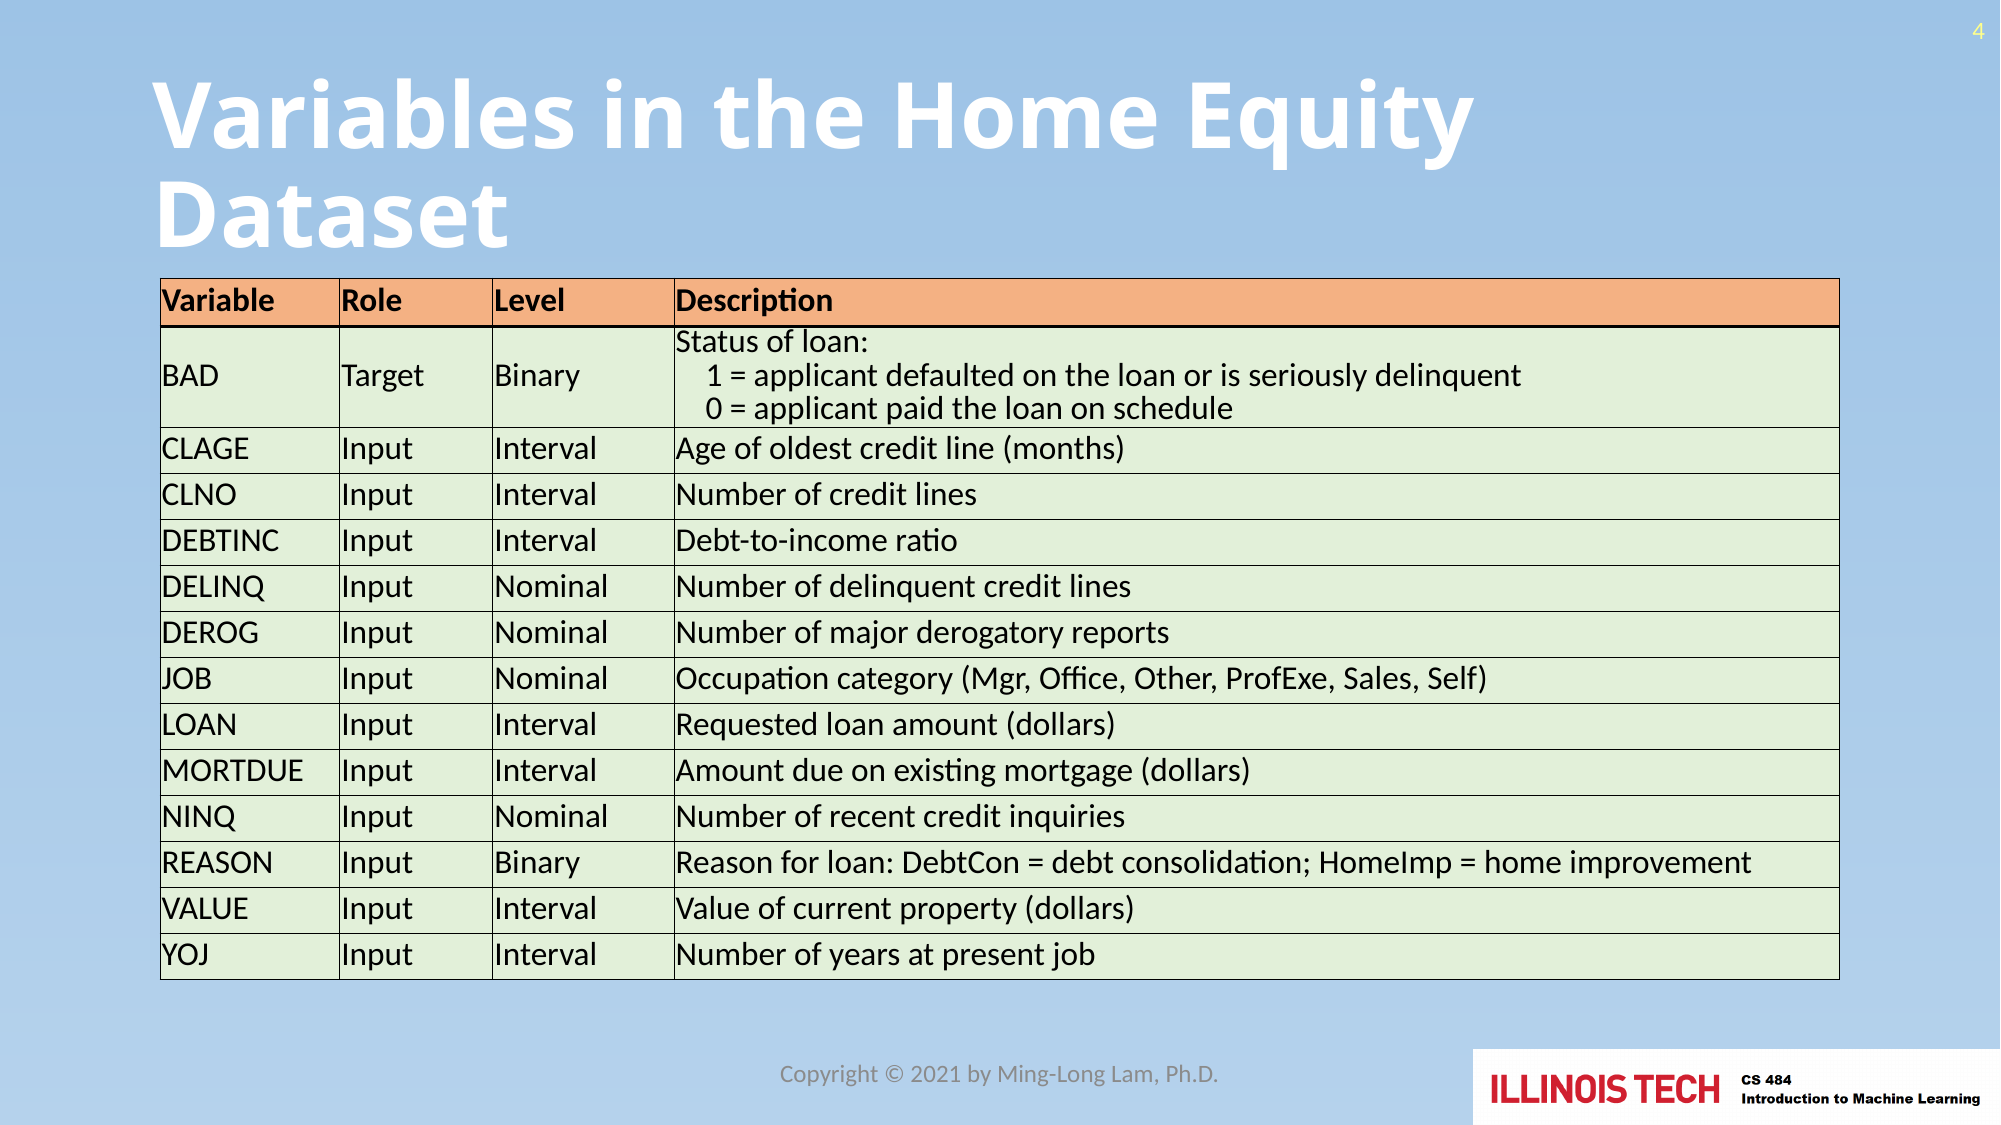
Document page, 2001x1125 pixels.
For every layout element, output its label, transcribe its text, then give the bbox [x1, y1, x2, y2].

table_cell BAD [161, 328, 339, 427]
table_cell REASON [161, 842, 339, 887]
table_cell Nominal [493, 566, 674, 611]
table_cell Input [340, 750, 492, 795]
title Variables in the Home Equity Dataset [137, 59, 1863, 278]
table_cell Binary [493, 328, 674, 427]
table_cell Input [340, 658, 492, 703]
table_cell Input [340, 612, 492, 657]
table_cell Interval [493, 750, 674, 795]
table_cell Number of major derogatory reports [675, 612, 1839, 657]
table_cell CLNO [161, 474, 339, 519]
table_cell VALUE [161, 888, 339, 933]
table_cell DEROG [161, 612, 339, 657]
table_cell Number of delinquent credit lines [675, 566, 1839, 611]
table_cell Input [340, 934, 492, 979]
table_cell Nominal [493, 796, 674, 841]
table_cell Interval [493, 520, 674, 565]
table_header Role [340, 279, 492, 325]
table_cell Nominal [493, 658, 674, 703]
table_cell Amount due on existing mortgage (dollars) [675, 750, 1839, 795]
table_cell Nominal [493, 612, 674, 657]
table_cell MORTDUE [161, 750, 339, 795]
table_cell Input [340, 474, 492, 519]
table_cell Input [340, 704, 492, 749]
table_cell Input [340, 428, 492, 473]
table_cell Requested loan amount (dollars) [675, 704, 1839, 749]
table_cell Number of credit lines [675, 474, 1839, 519]
table_header Description [675, 279, 1839, 325]
table_header Level [493, 279, 674, 325]
footer Copyright © 2021 by Ming-Long Lam, Ph.D. [662, 1042, 1338, 1103]
table_cell LOAN [161, 704, 339, 749]
table_cell Target [340, 328, 492, 427]
table_cell JOB [161, 658, 339, 703]
table_cell Number of recent credit inquiries [675, 796, 1839, 841]
table_cell Value of current property (dollars) [675, 888, 1839, 933]
table_cell Input [340, 842, 492, 887]
table_cell Number of years at present job [675, 934, 1839, 979]
table_cell Age of oldest credit line (months) [675, 428, 1839, 473]
table_cell Binary [493, 842, 674, 887]
table_cell Interval [493, 428, 674, 473]
table_cell NINQ [161, 796, 339, 841]
table_cell DEBTINC [161, 520, 339, 565]
table_cell Interval [493, 704, 674, 749]
table_cell CLAGE [161, 428, 339, 473]
table_cell Interval [493, 474, 674, 519]
table_cell Debt-to-income ratio [675, 520, 1839, 565]
table_cell Input [340, 520, 492, 565]
table_cell Occupation category (Mgr, Office, Other, ProfExe, Sales, Self) [675, 658, 1839, 703]
table_cell Input [340, 888, 492, 933]
table_cell Interval [493, 888, 674, 933]
slide_number 4 [1550, 0, 2000, 60]
table_cell Reason for loan: DebtCon = debt consolidation; HomeImp = home improvement [675, 842, 1839, 887]
table_cell Input [340, 796, 492, 841]
picture [1473, 1049, 2000, 1125]
table_cell Input [340, 566, 492, 611]
table_cell Status of loan: 1 = applicant defaulted on the loan or is seriously delinquent 0 = applicant paid the loan on schedule [675, 328, 1839, 427]
table_cell DELINQ [161, 566, 339, 611]
table_cell Interval [493, 934, 674, 979]
table_header Variable [161, 279, 339, 325]
table_cell YOJ [161, 934, 339, 979]
